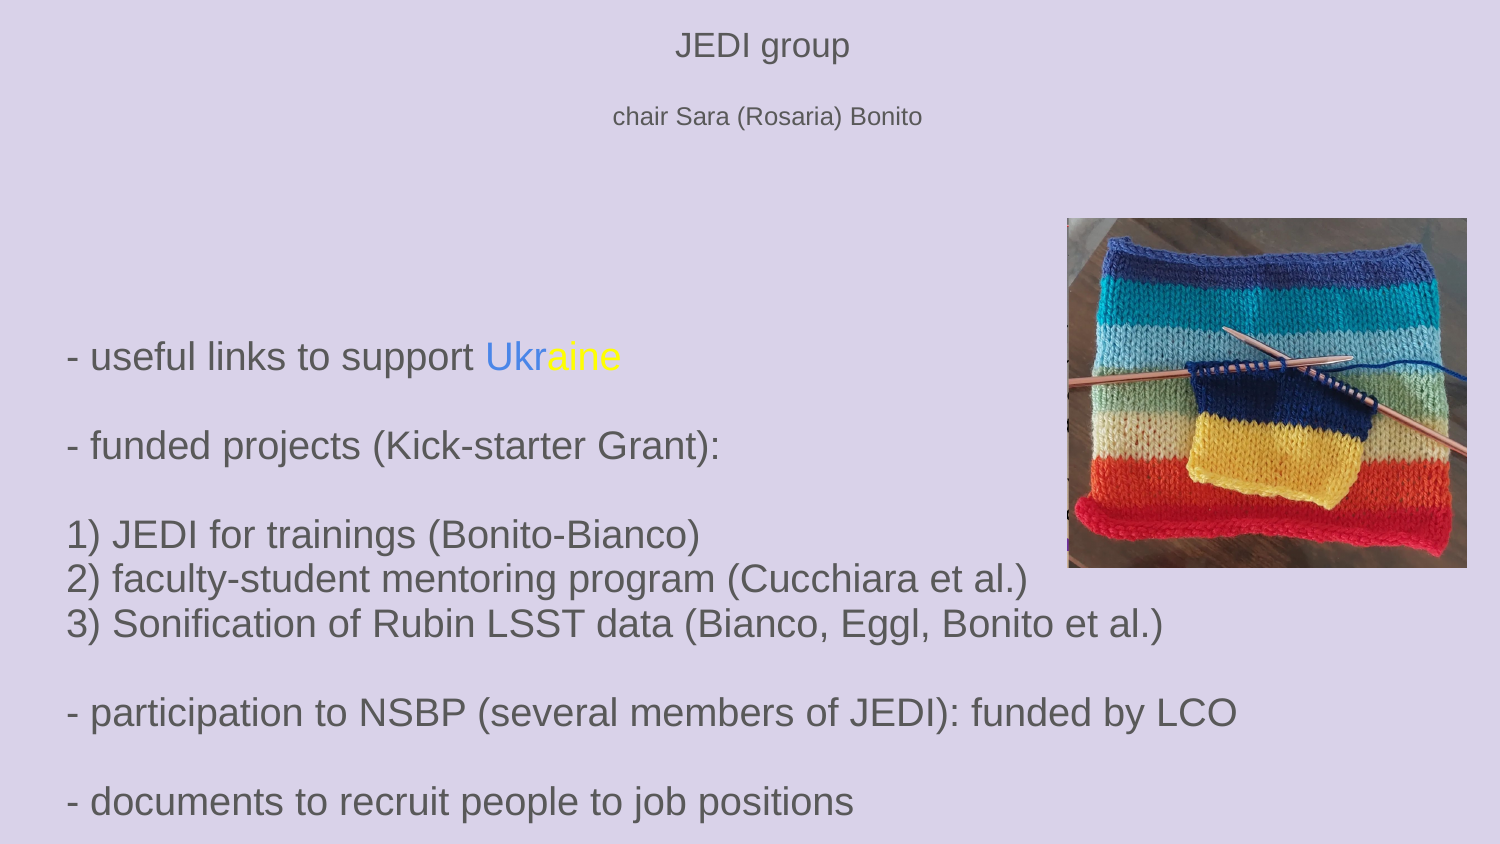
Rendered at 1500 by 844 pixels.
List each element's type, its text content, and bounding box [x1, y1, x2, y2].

picture [1067, 217, 1467, 568]
subtitle JEDI group chair Sara (Rosaria) Bonito [68, 10, 1467, 152]
subtitle - useful links to support Ukraine - funded projects (Kick-starter Grant): 1) JEDI for trainings (Bonito-Bianco) 2) faculty-student mentoring program (Cucchiara et al.) 3) Sonification of Rubin LSST data (Bianco, Eggl, Bonito et al.) - participation to NSBP (several members of JEDI): funded by LCO - documents to recruit people to job positions [51, 274, 1449, 844]
